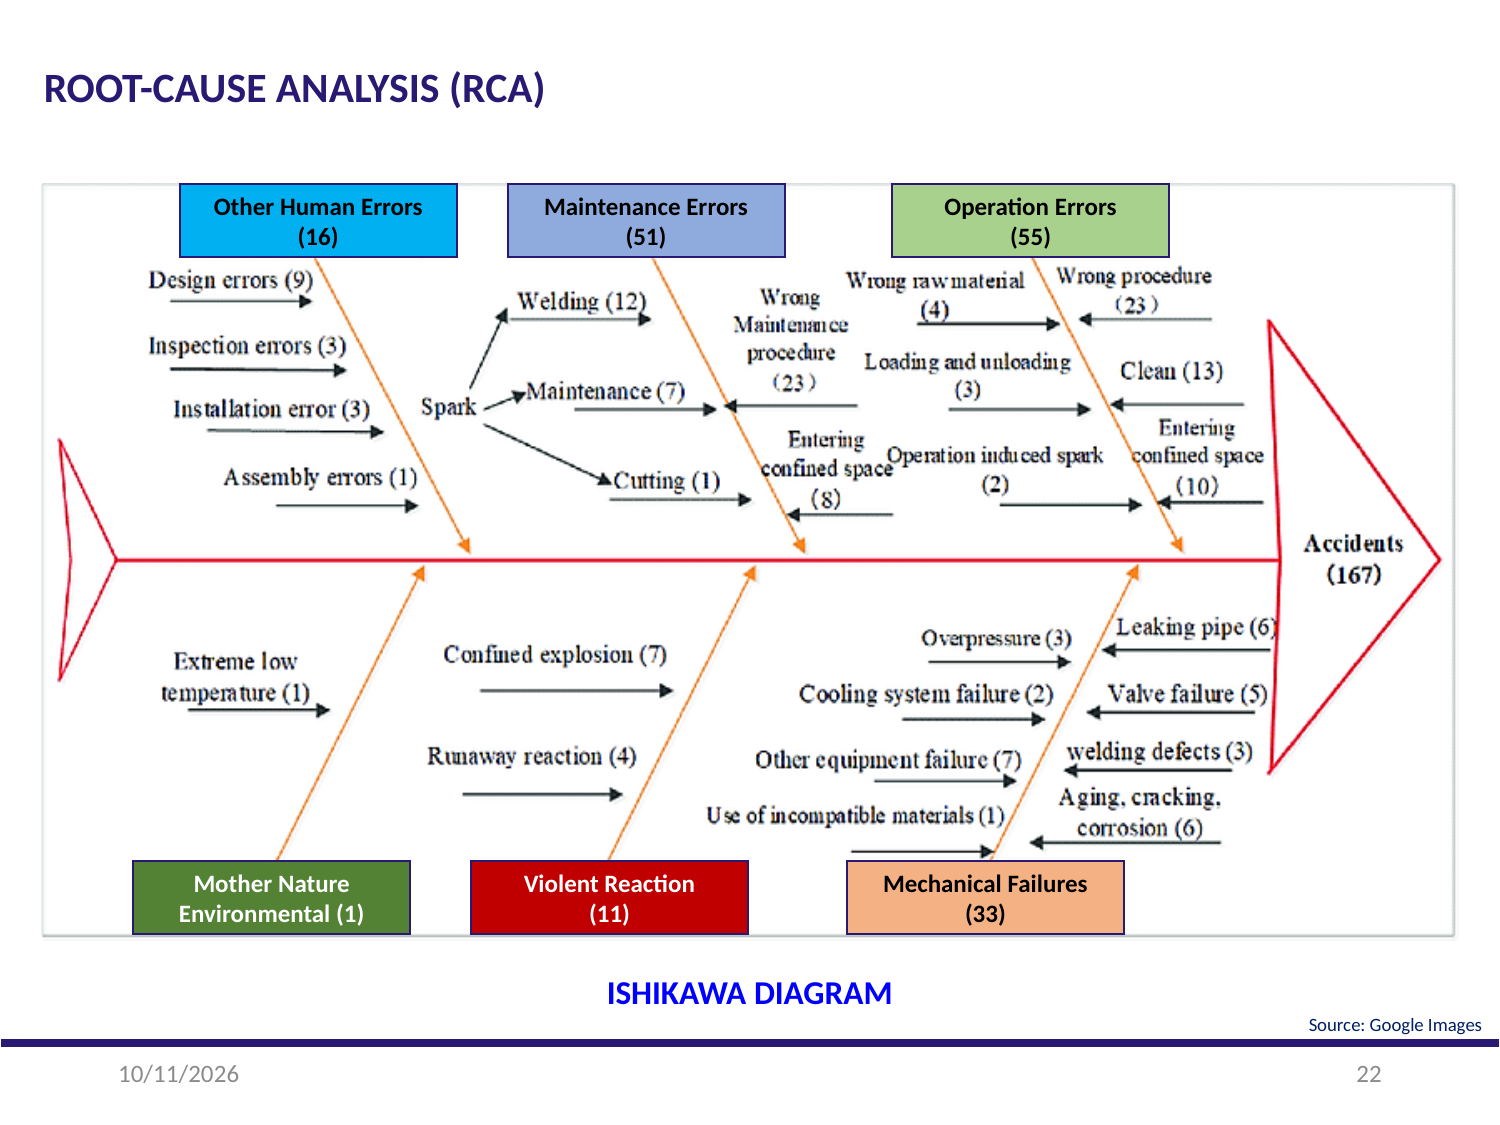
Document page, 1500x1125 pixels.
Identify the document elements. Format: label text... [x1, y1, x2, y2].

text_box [41, 183, 1459, 942]
text_box Source: Google Images [1294, 1004, 1498, 1039]
text_box 22-01-2025 [103, 1043, 441, 1103]
text_box 22 [1059, 1043, 1397, 1103]
text_box ISHIKAWA DIAGRAM [575, 964, 925, 1019]
text_box ROOT-CAUSE ANALYSIS (RCA) [28, 53, 926, 119]
